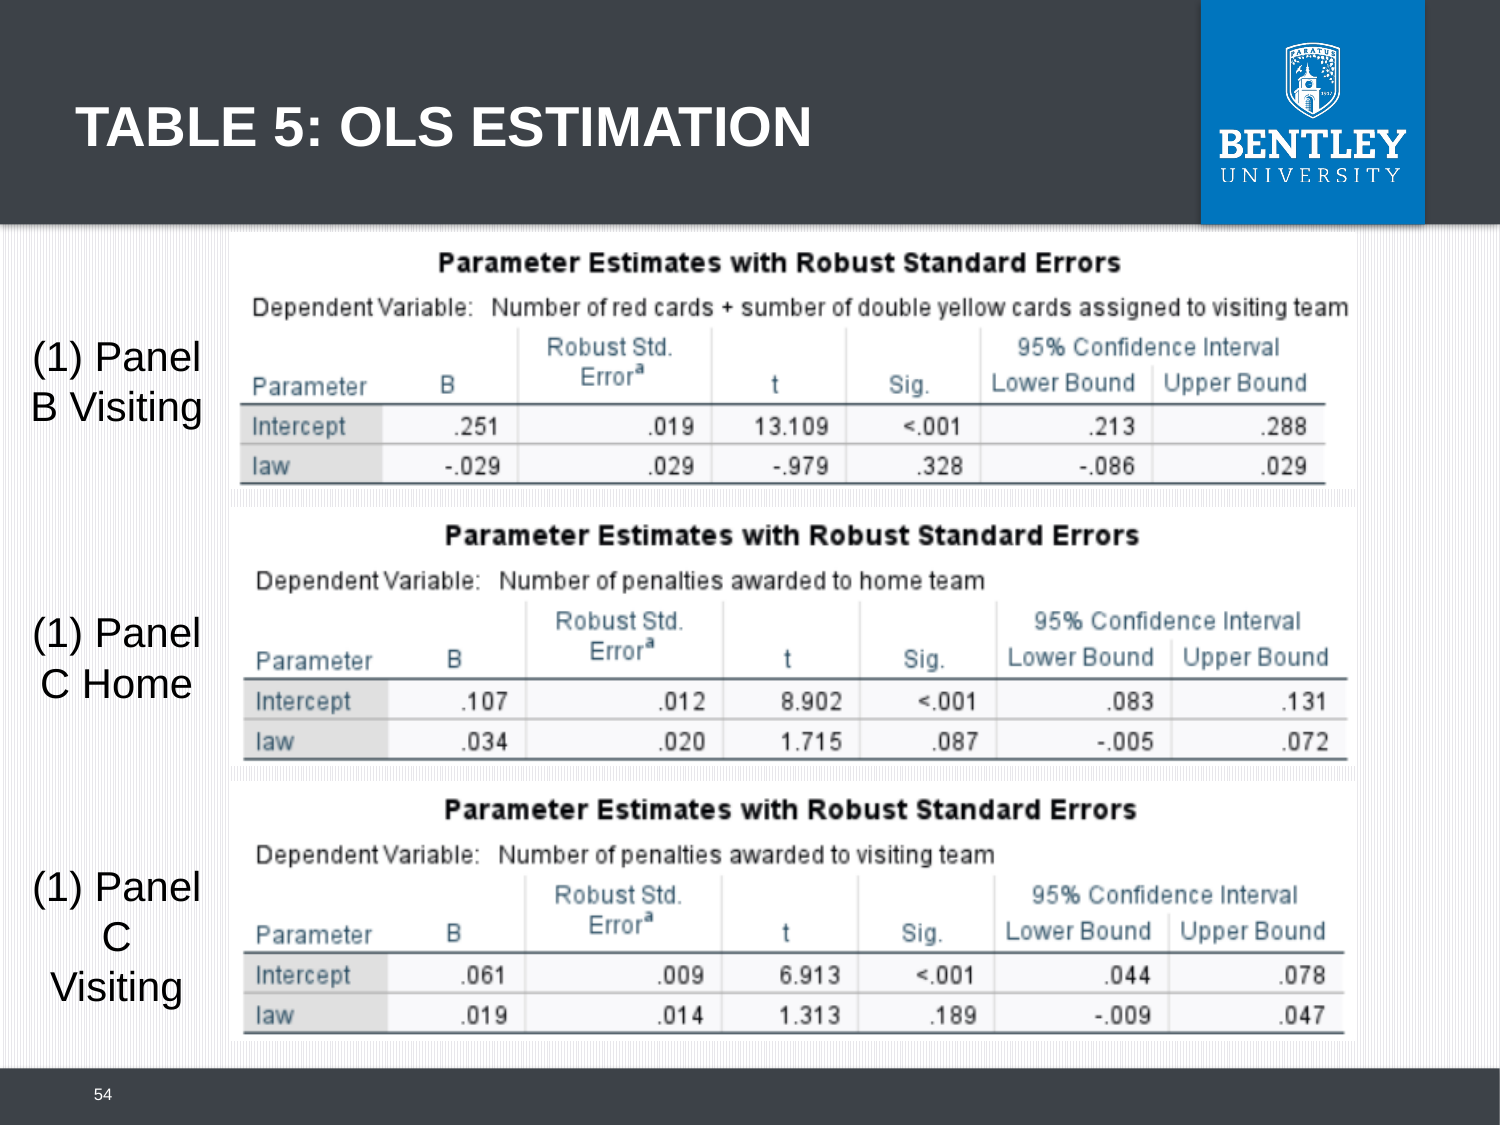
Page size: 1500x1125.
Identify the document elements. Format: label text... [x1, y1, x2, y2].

text_box Table 5: OLS Estimation [74, 46, 1159, 216]
text_box (1) Panel C Visiting [15, 852, 219, 1018]
text_box (1) Panel B Visiting [15, 322, 219, 438]
text_box (1) Panel C Home [15, 598, 219, 714]
slide_number 54 [75, 1064, 113, 1124]
picture [229, 232, 1356, 489]
picture [229, 780, 1356, 1041]
picture [229, 506, 1356, 767]
